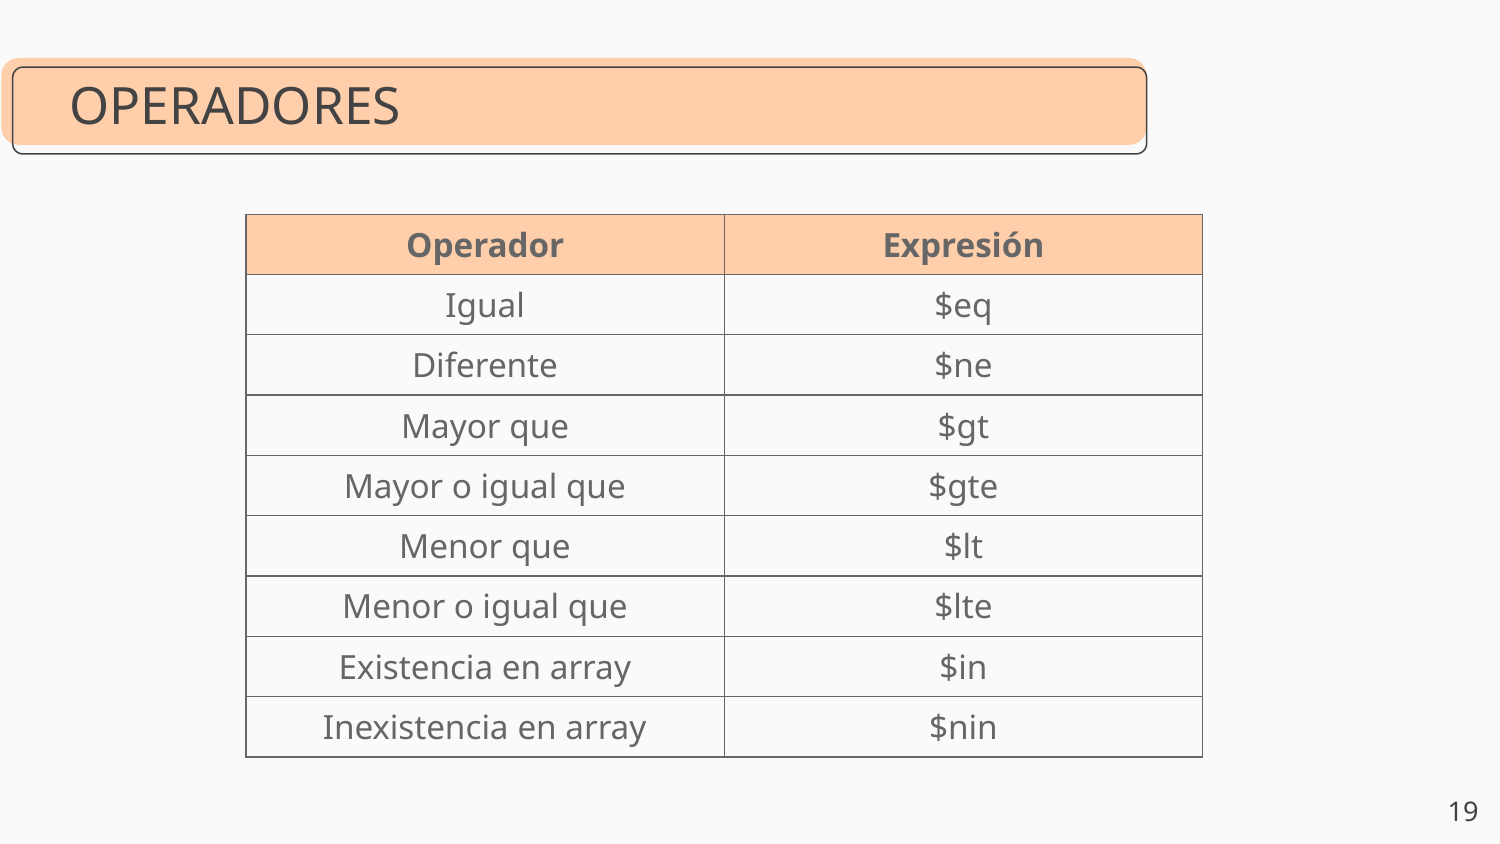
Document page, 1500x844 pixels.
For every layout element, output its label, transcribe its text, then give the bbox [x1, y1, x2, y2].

table_cell Menor o igual que [247, 577, 724, 636]
table_cell Igual [247, 275, 724, 334]
table_cell $nin [725, 697, 1202, 756]
table_header Operador [247, 215, 724, 274]
title OPERADORES [54, 64, 460, 143]
table_cell $lte [725, 577, 1202, 636]
table_cell $eq [725, 275, 1202, 334]
slide_number ‹#› [1403, 779, 1494, 844]
table_header Expresión [725, 215, 1202, 274]
table_cell Diferente [247, 335, 724, 394]
table_cell Mayor o igual que [247, 456, 724, 515]
table_cell $lt [725, 516, 1202, 575]
table_cell Inexistencia en array [247, 697, 724, 756]
table_cell $gte [725, 456, 1202, 515]
table_cell Menor que [247, 516, 724, 575]
table_cell $ne [725, 335, 1202, 394]
table_cell Mayor que [247, 396, 724, 455]
table_cell $gt [725, 396, 1202, 455]
table_cell Existencia en array [247, 637, 724, 696]
table_cell $in [725, 637, 1202, 696]
